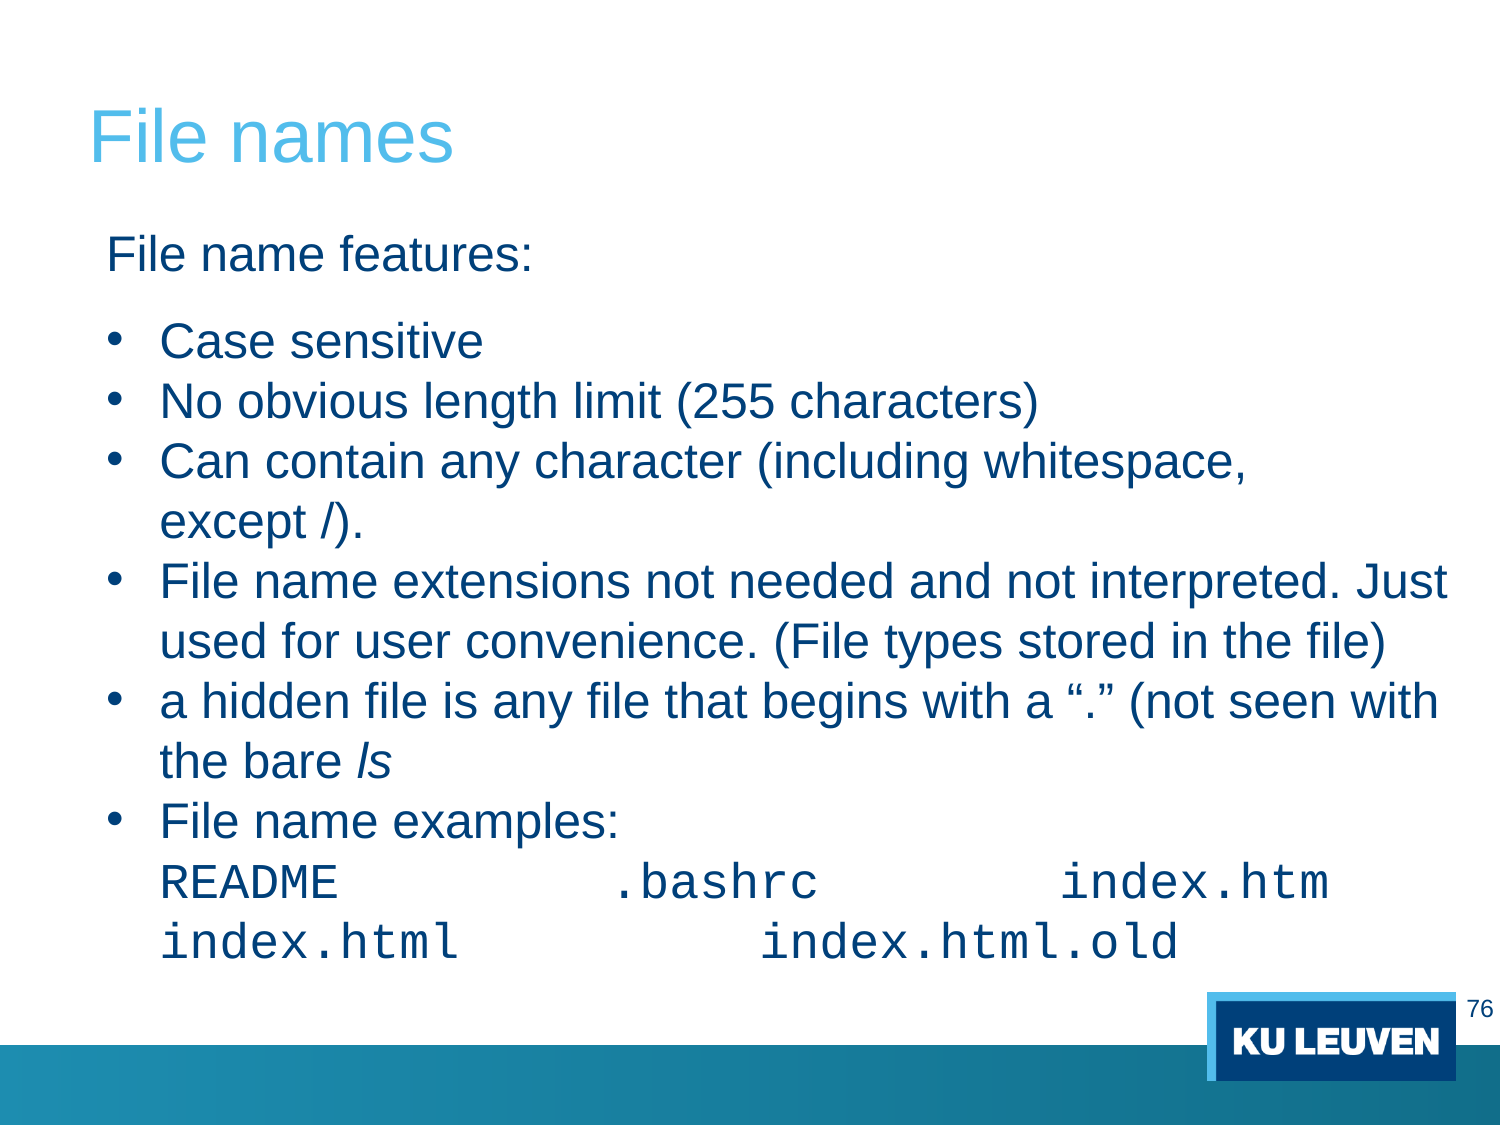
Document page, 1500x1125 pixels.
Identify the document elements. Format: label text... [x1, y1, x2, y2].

list File name features: Case sensitive No obvious length limit (255 characters) Can contain any character (including whitespace, except /). File name extensions not needed and not interpreted. Just used for user convenience. (File types stored in the file) a hidden file is any file that begins with a “.” (not seen with the bare ls File name examples: README .bashrc index.htm index.html index.html.old [88, 221, 1456, 948]
slide_number 76 [1340, 992, 1495, 1040]
picture [1207, 992, 1456, 1081]
title File names [88, 29, 1456, 178]
